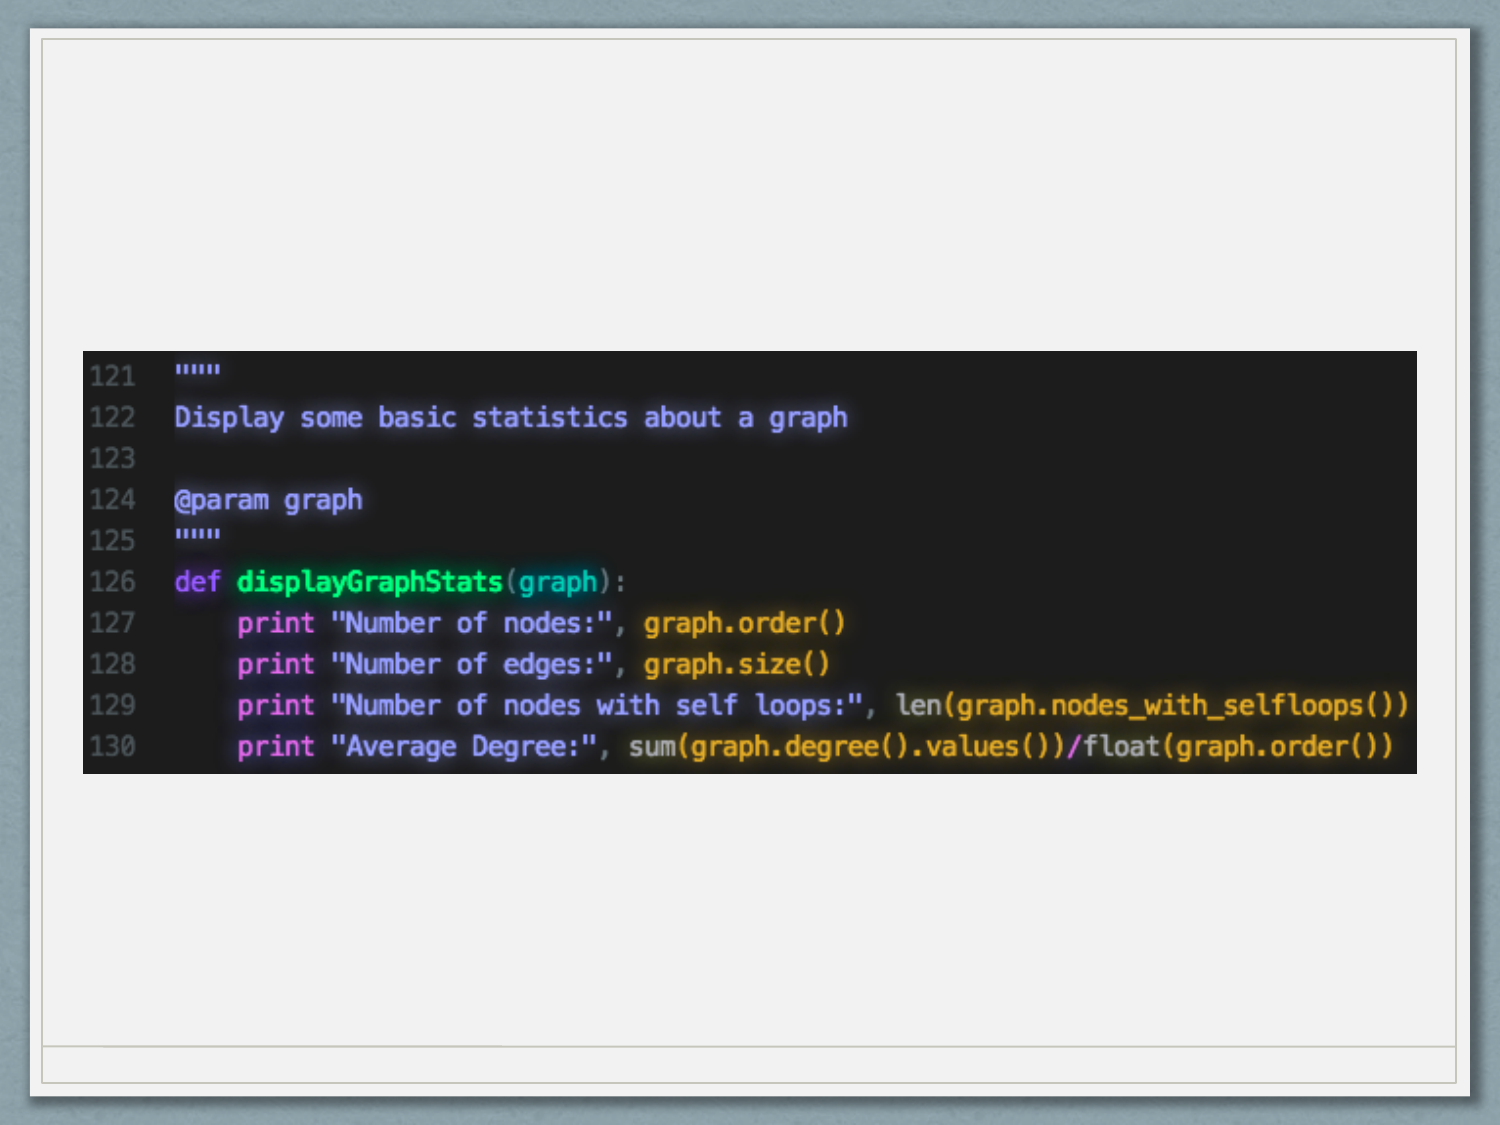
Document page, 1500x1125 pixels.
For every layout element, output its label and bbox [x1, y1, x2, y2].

picture [82, 350, 1418, 775]
